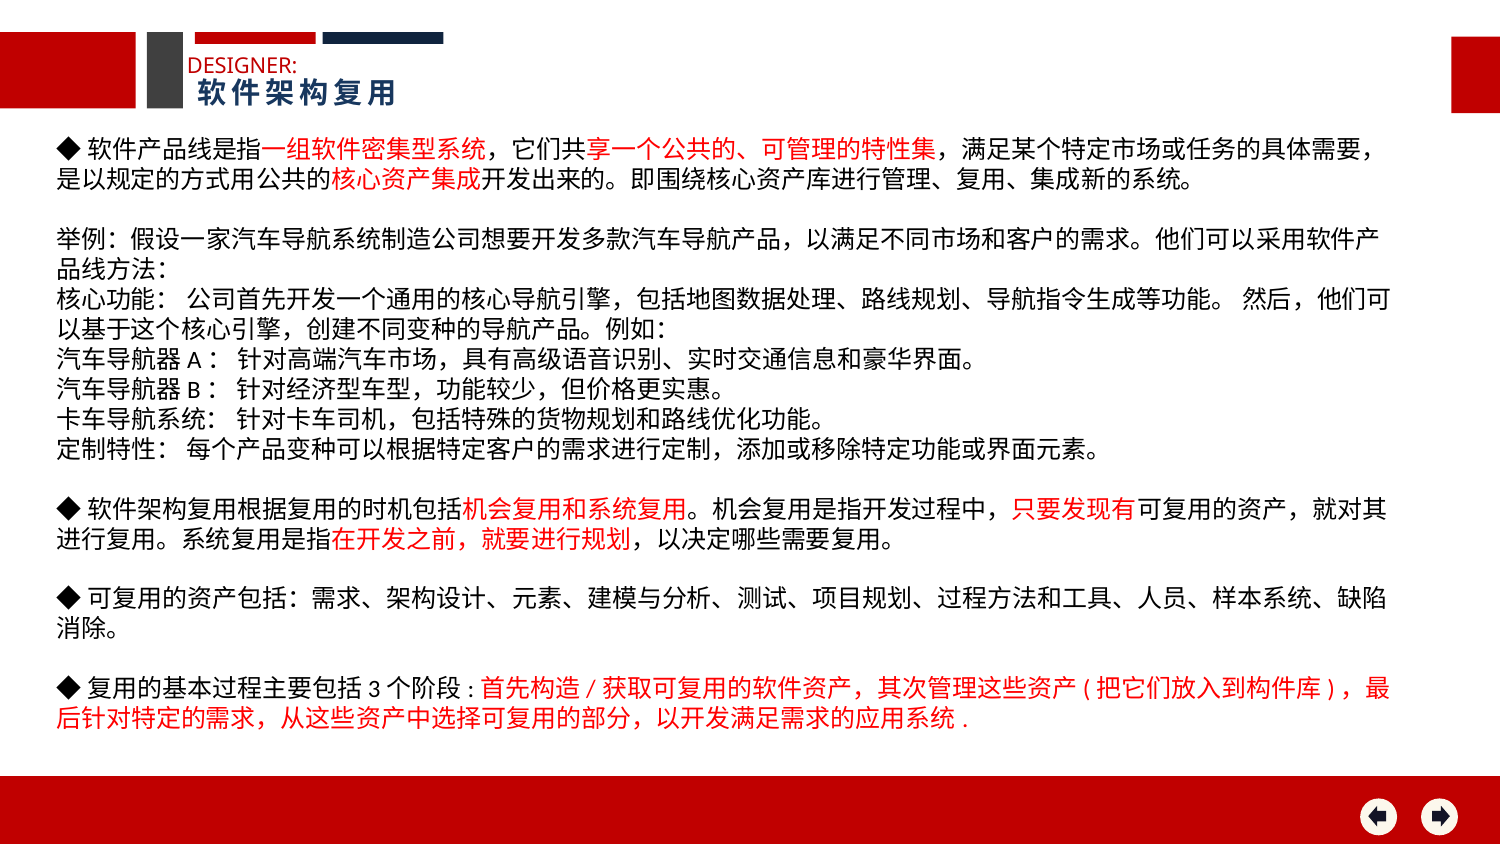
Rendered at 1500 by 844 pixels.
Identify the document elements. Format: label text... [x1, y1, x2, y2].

text_box ◆软件产品线是指一组软件密集型系统，它们共享一个公共的、可管理的特性集，满足某个特定市场或任务的具体需要，是以规定的方式用公共的核心资产集成开发出来的。即围绕核心资产库进行管理、复用、集成新的系统。 举例：假设一家汽车导航系统制造公司想要开发多款汽车导航产品，以满足不同市场和客户的需求。他们可以采用软件产品线方法： 核心功能： 公司首先开发一个通用的核心导航引擎，包括地图数据处理、路线规划、导航指令生成等功能。 然后，他们可以基于这个核心引擎，创建不同变种的导航产品。例如： 汽车导航器A： 针对高端汽车市场，具有高级语音识别、实时交通信息和豪华界面。 汽车导航器B： 针对经济型车型，功能较少，但价格更实惠。 卡车导航系统： 针对卡车司机，包括特殊的货物规划和路线优化功能。 定制特性： 每个产品变种可以根据特定客户的需求进行定制，添加或移除特定功能或界面元素。 ◆软件架构复用根据复用的时机包括机会复用和系统复用。机会复用是指开发过程中，只要发现有可复用的资产，就对其进行复用。系统复用是指在开发之前，就要进行规划，以决定哪些需要复用。 ◆可复用的资产包括：需求、架构设计、元素、建模与分析、测试、项目规划、过程方法和工具、人员、样本系统、缺陷消除。 ◆复用的基本过程主要包括3个阶段:首先构造/获取可复用的软件资产，其次管理这些资产(把它们放入到构件库)，最后针对特定的需求，从这些资产中选择可复用的部分，以开发满足需求的应用系统. [41, 126, 1411, 635]
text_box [194, 31, 444, 45]
text_box 软件架构复用 [182, 67, 933, 118]
text_box DESIGNER: [172, 43, 313, 85]
